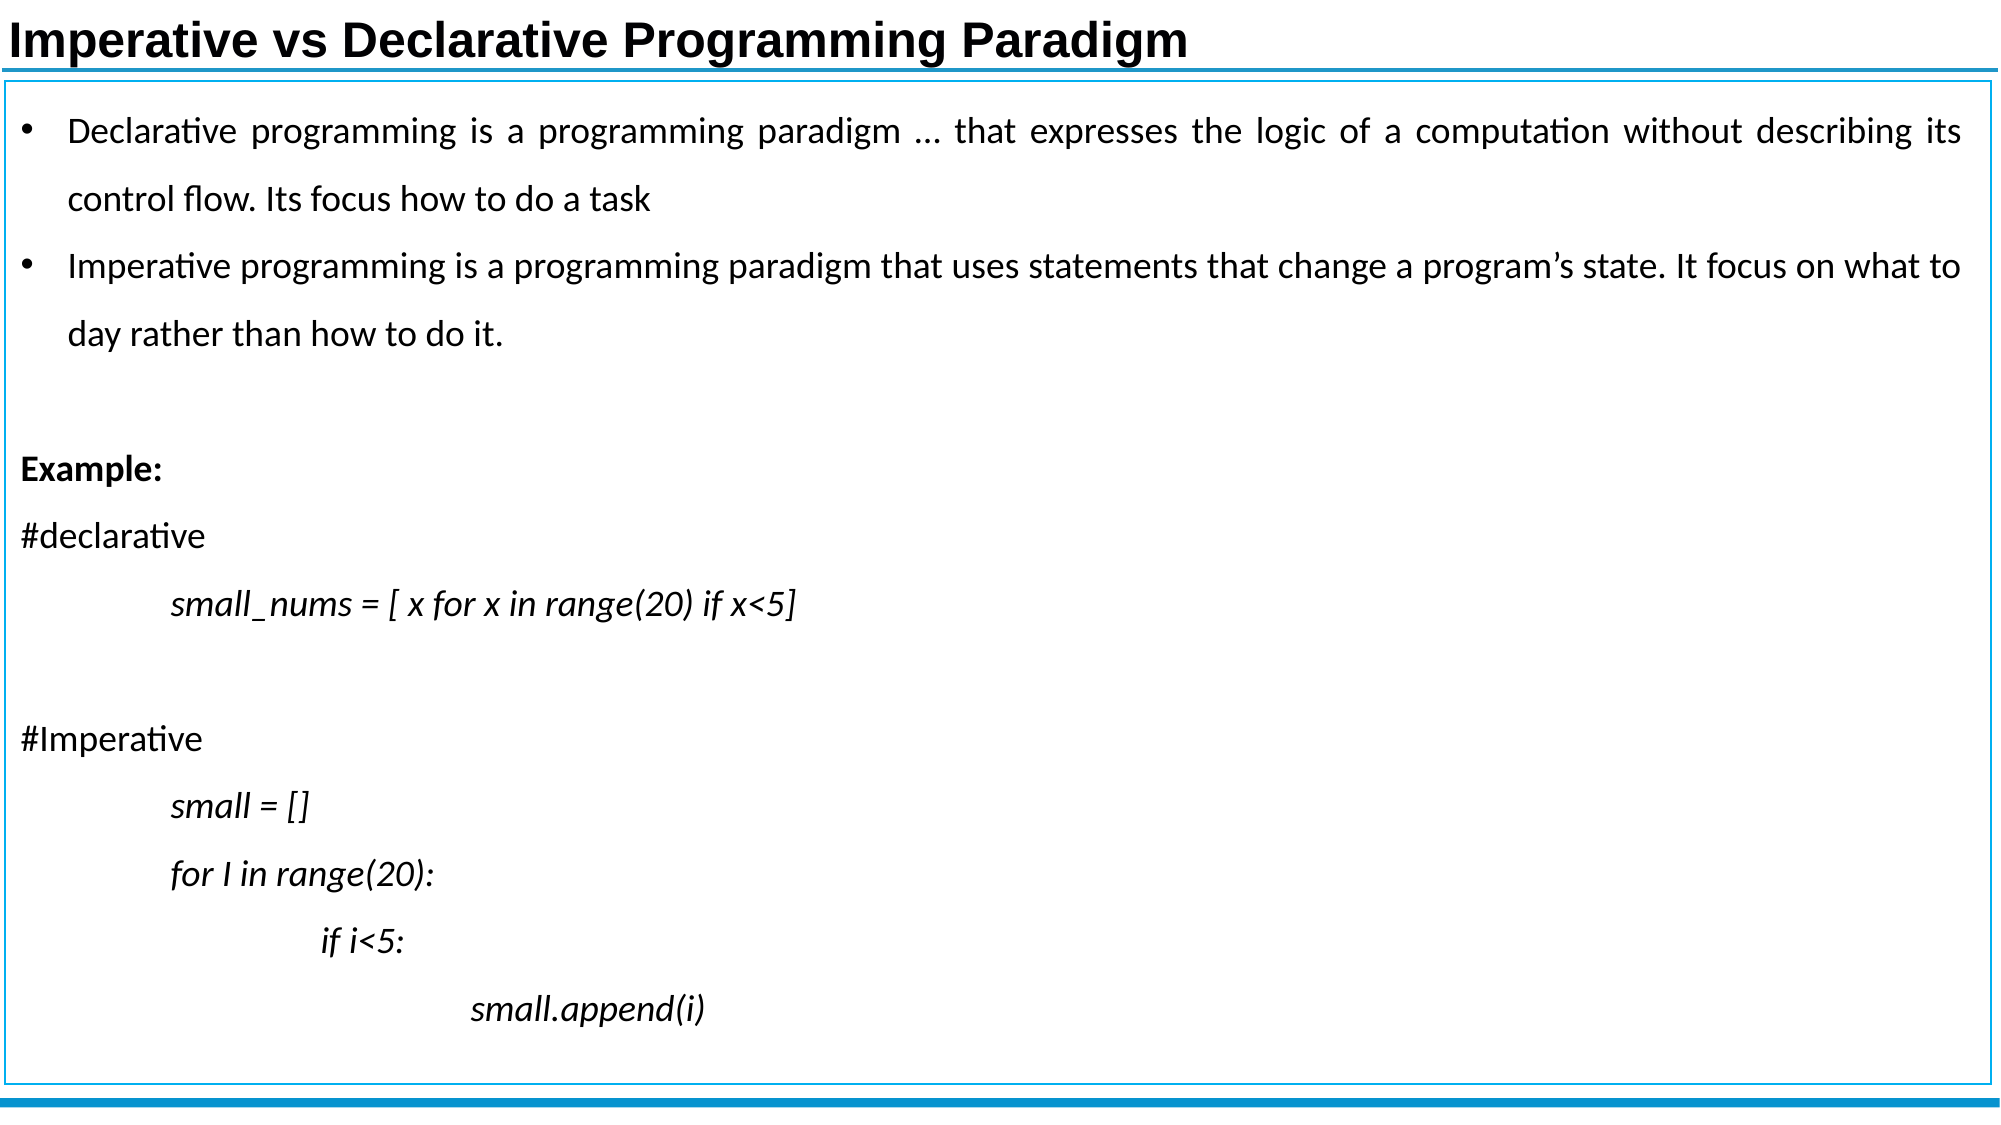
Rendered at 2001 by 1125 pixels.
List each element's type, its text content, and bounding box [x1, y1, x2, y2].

text_box [0, 1098, 2000, 1108]
text_box Declarative programming is a programming paradigm … that expresses the logic of a computation without describing its control flow. Its focus how to do a task Imperative programming is a programming paradigm that uses statements that change a program’s state. It focus on what to day rather than how to do it. Example: #declarative small_nums = [ x for x in range(20) if x<5] #Imperative small = [] for I in range(20): if i<5: small.append(i) [5, 83, 1964, 1097]
text_box [5, 80, 1991, 1085]
text_box Imperative vs Declarative Programming Paradigm [5, 7, 1474, 68]
